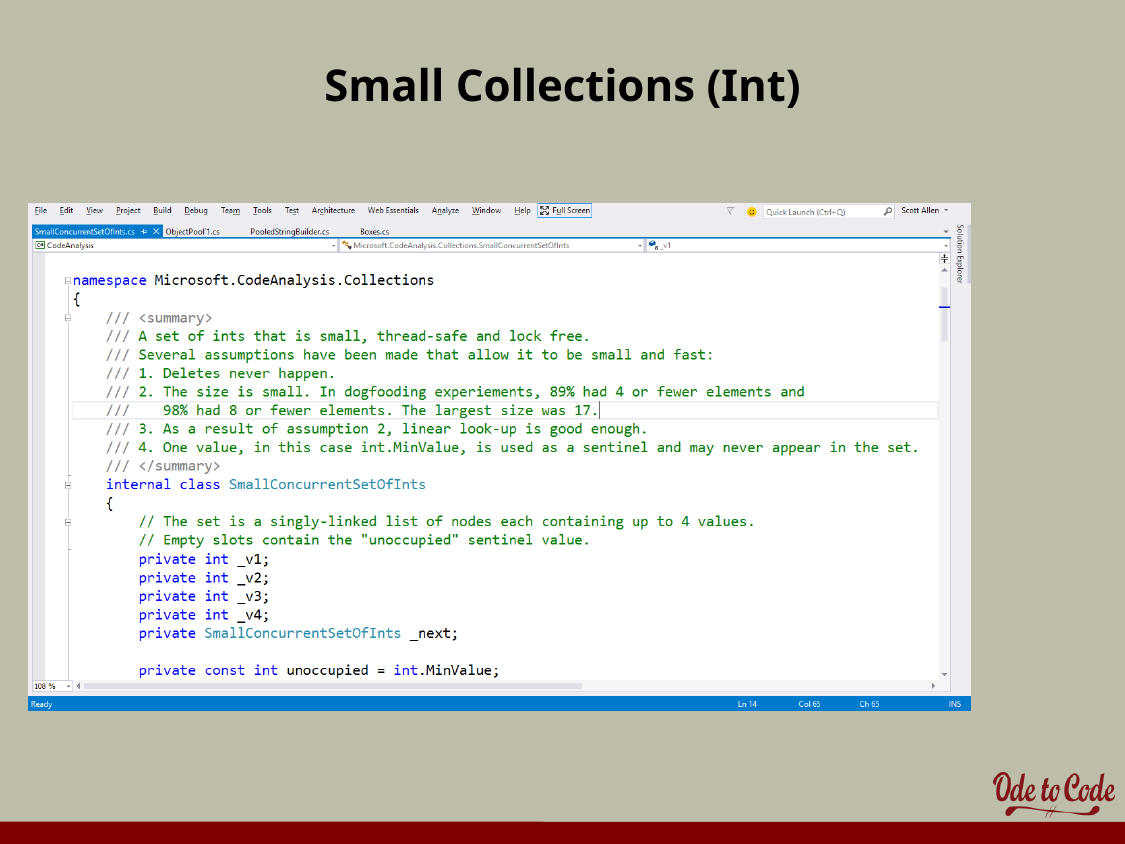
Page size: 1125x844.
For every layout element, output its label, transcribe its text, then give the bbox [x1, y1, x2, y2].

picture [993, 772, 1115, 818]
title Small Collections (Int) [56, 37, 1069, 132]
picture [28, 203, 971, 711]
